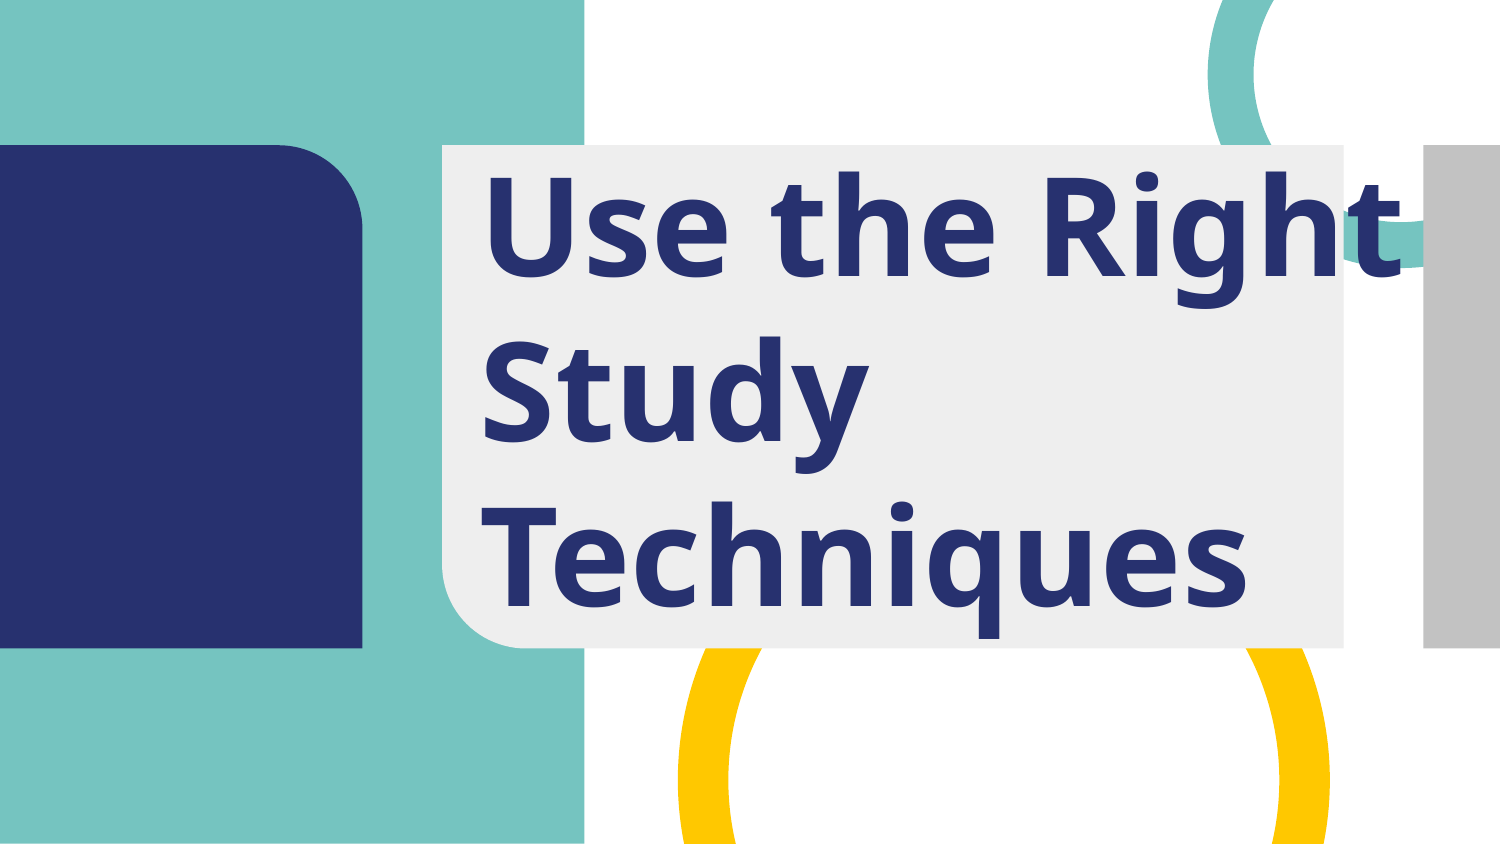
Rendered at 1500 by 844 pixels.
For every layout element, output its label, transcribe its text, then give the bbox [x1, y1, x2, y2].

text_box [0, 145, 363, 649]
title Use the Right Study Techniques [464, 123, 1452, 649]
text_box [442, 145, 464, 622]
